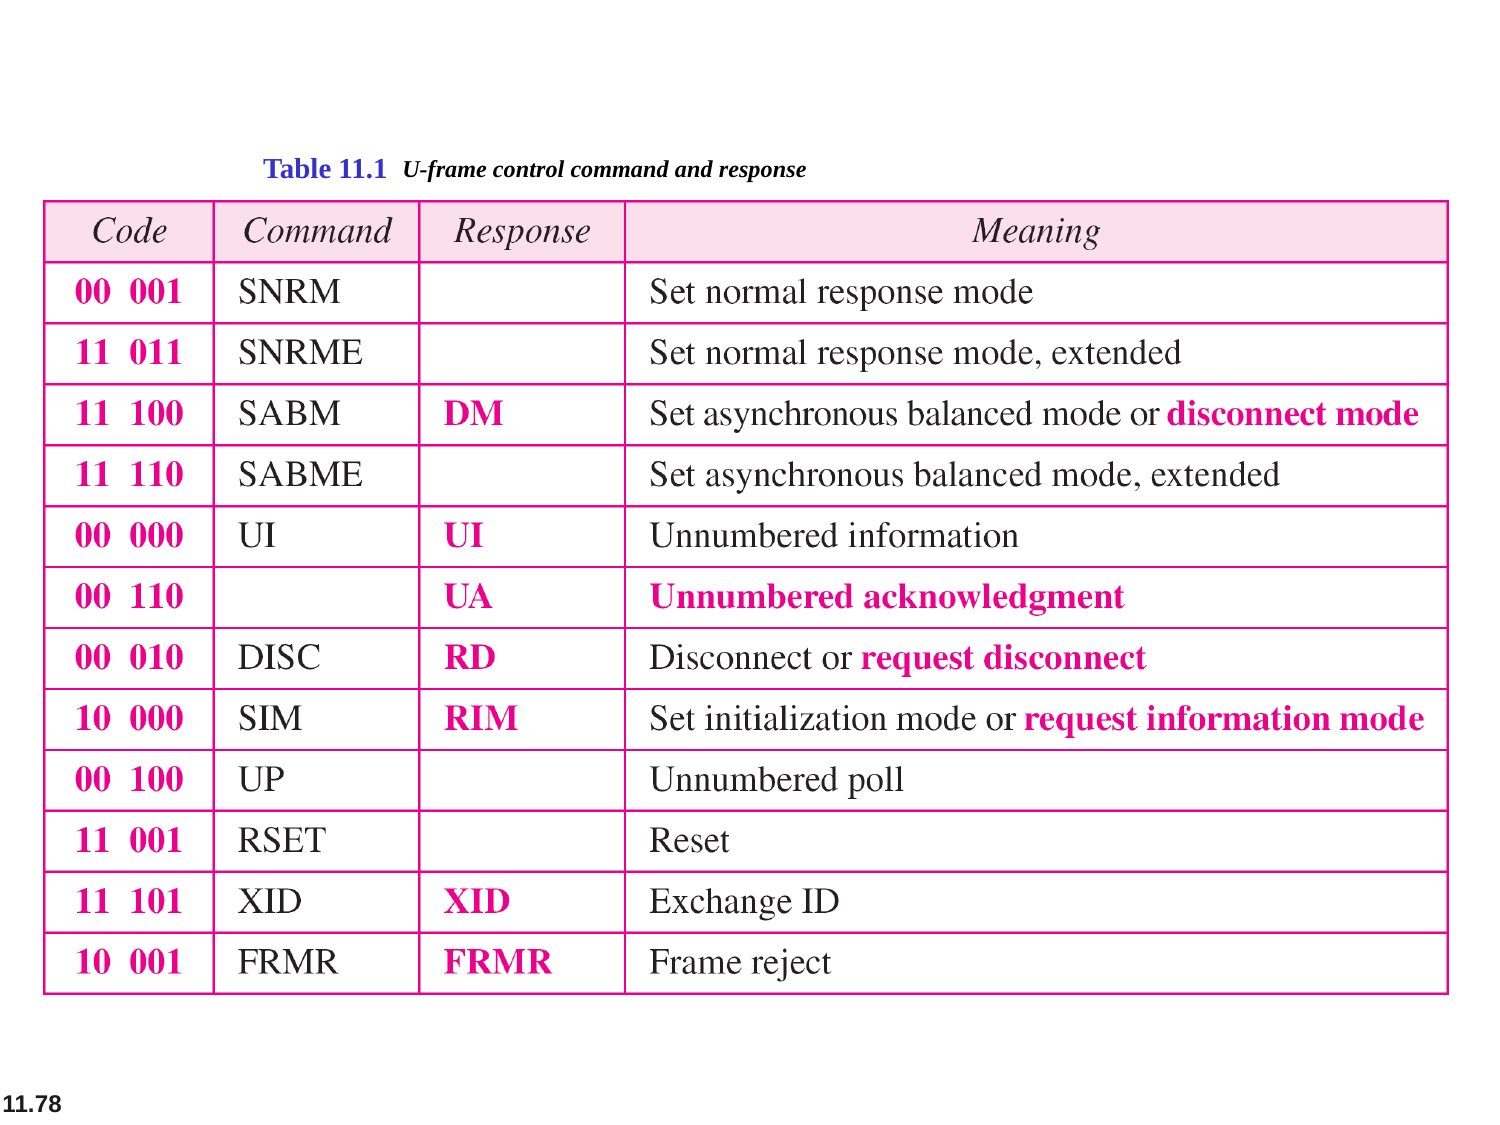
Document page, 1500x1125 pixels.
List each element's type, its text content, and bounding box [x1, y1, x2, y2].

text_box Table 11.1 U-frame control command and response [248, 112, 823, 188]
picture [25, 189, 1463, 1013]
slide_number 11.78 [0, 1049, 301, 1125]
